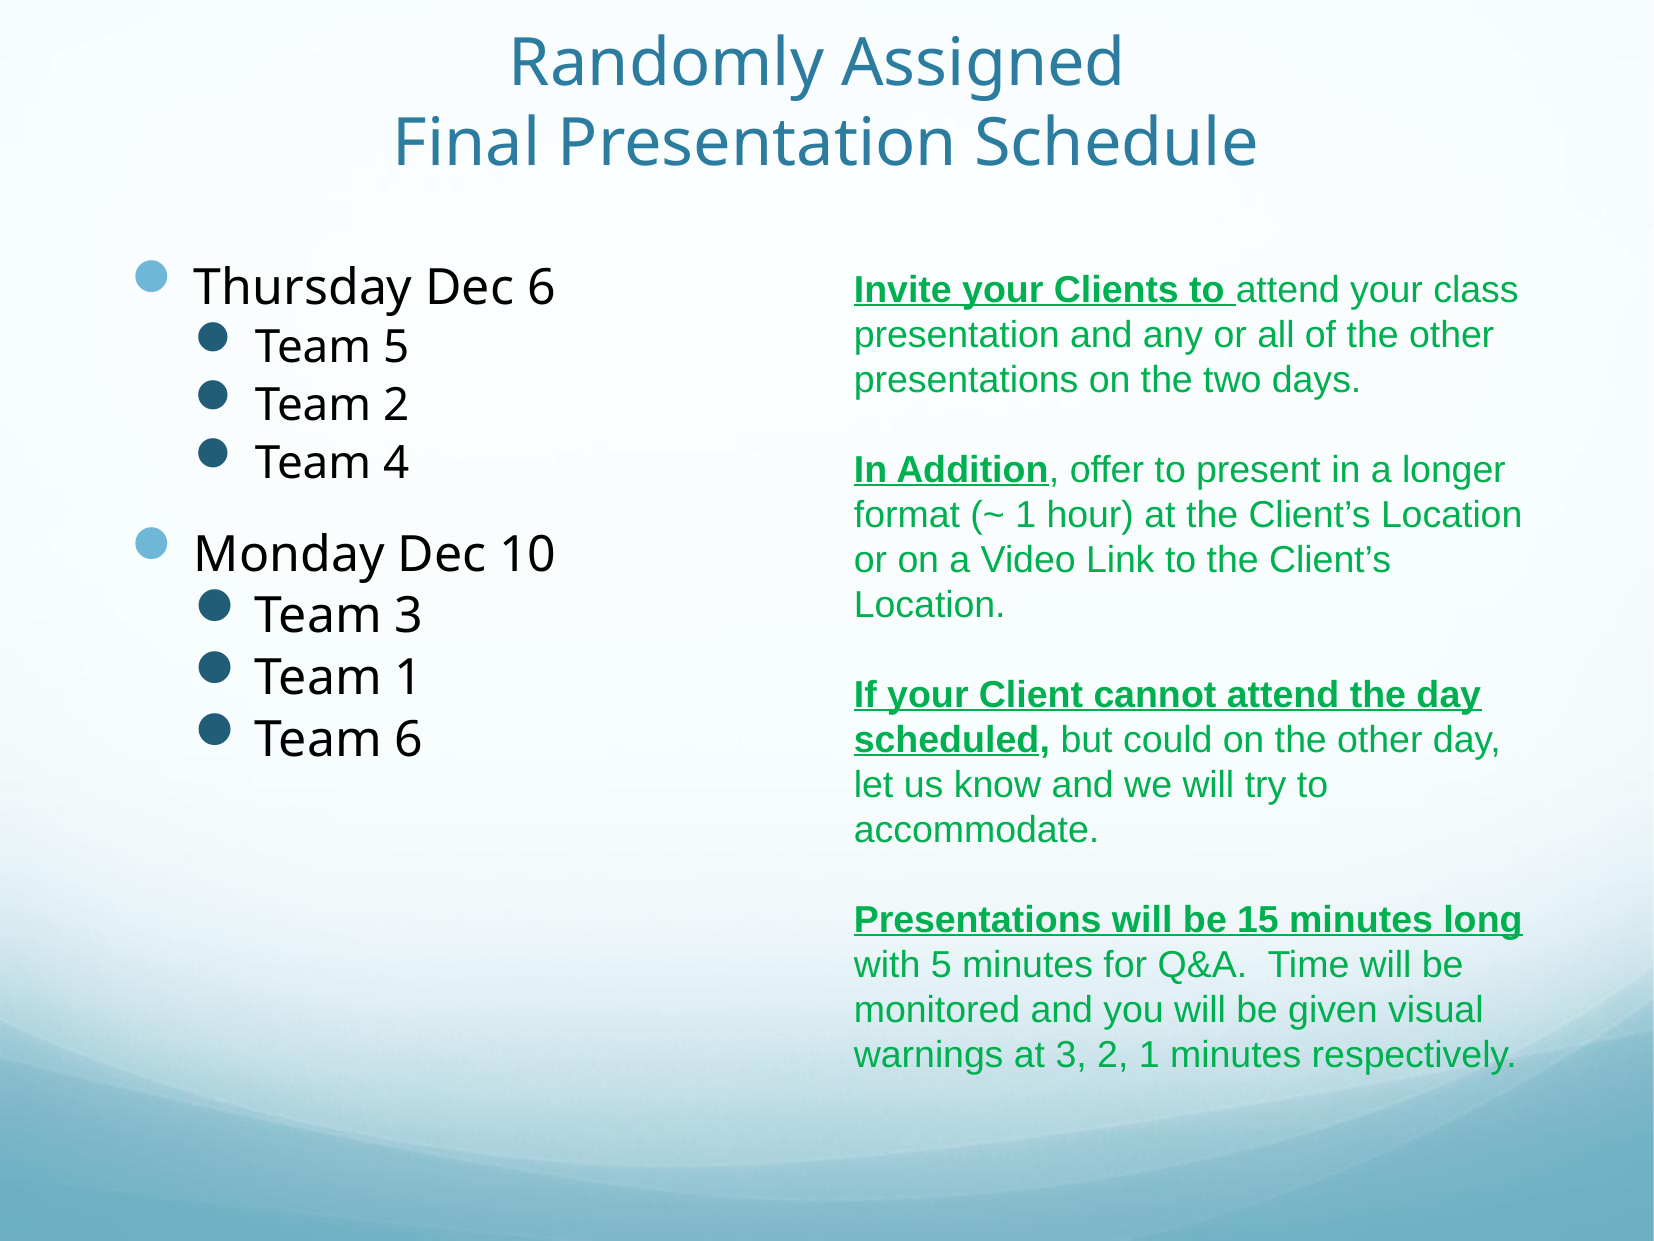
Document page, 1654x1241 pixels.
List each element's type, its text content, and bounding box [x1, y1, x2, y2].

title Randomly Assigned Final Presentation Schedule [99, 0, 1554, 187]
list Thursday Dec 6 Team 5 Team 2 Team 4 Monday Dec 10 Team 3 Team 1 Team 6 [114, 257, 1624, 1209]
text_box Invite your Clients to attend your class presentation and any or all of the other presentations on the two days. In Addition, offer to present in a longer format (~ 1 hour) at the Client’s Location or on a Video Link to the Client’s Location. If your Client cannot attend the day scheduled, but could on the other day, let us know and we will try to accommodate. Presentations will be 15 minutes long with 5 minutes for Q&A. Time will be monitored and you will be given visual warnings at 3, 2, 1 minutes respectively. [839, 257, 1554, 1173]
picture [0, 0, 1654, 1241]
